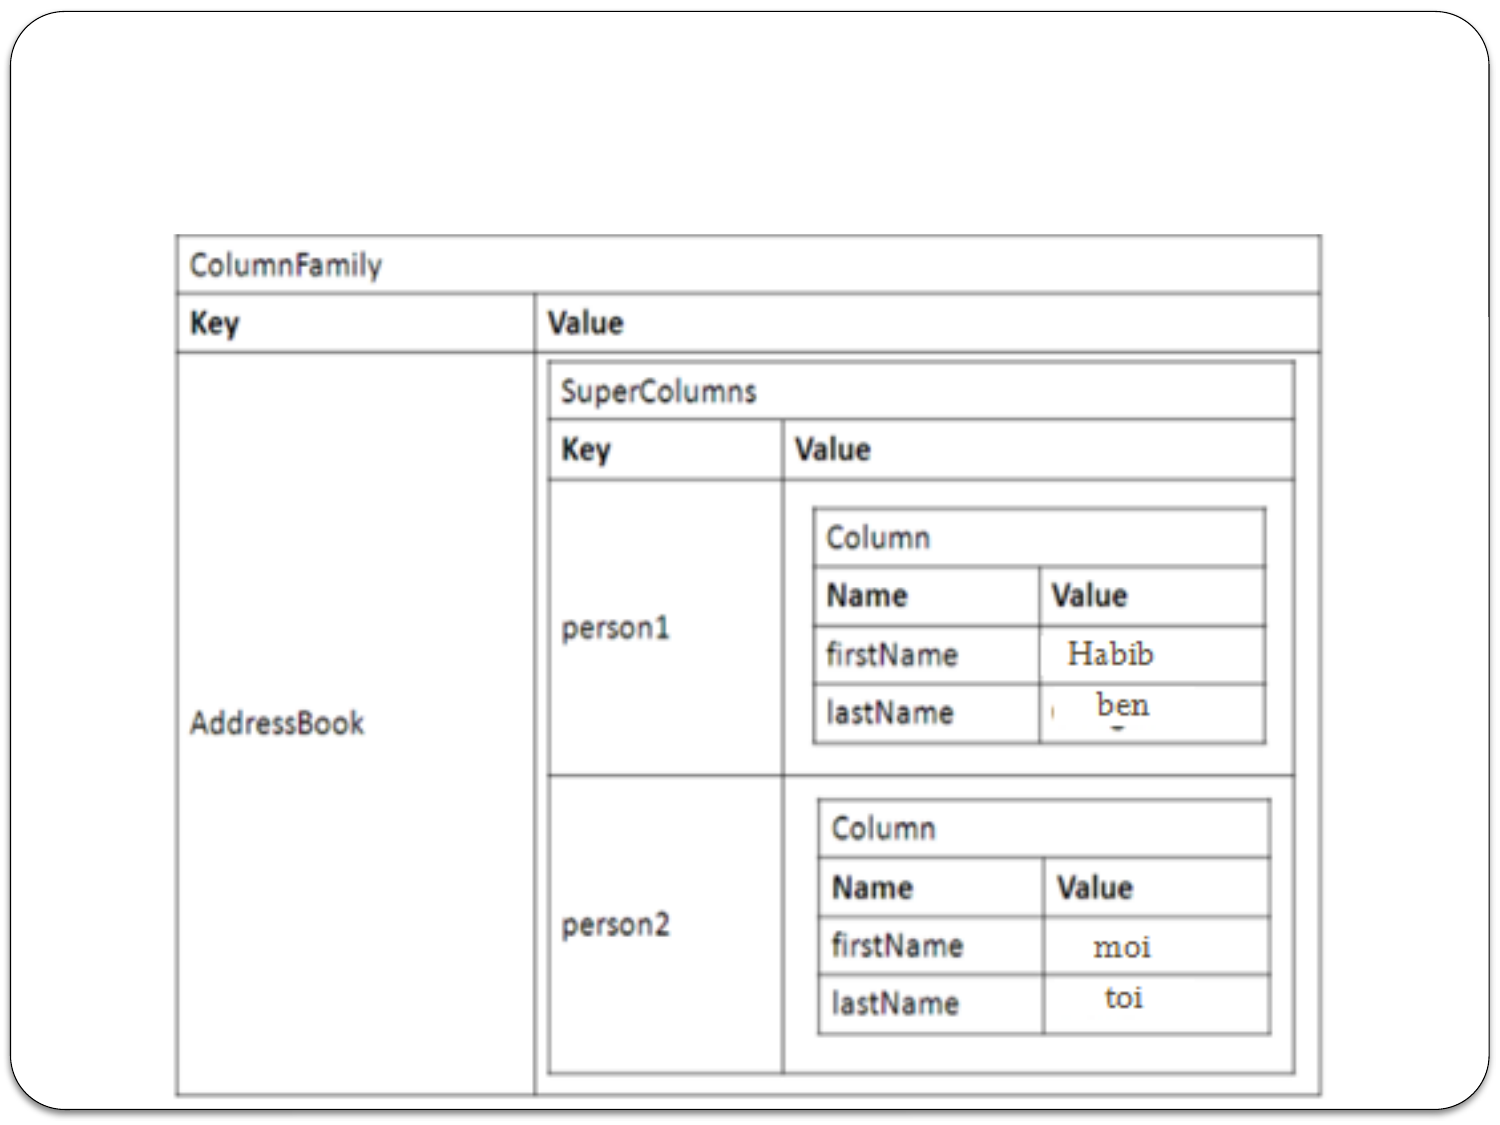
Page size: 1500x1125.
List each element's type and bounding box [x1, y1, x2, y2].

list [163, 234, 1366, 1103]
